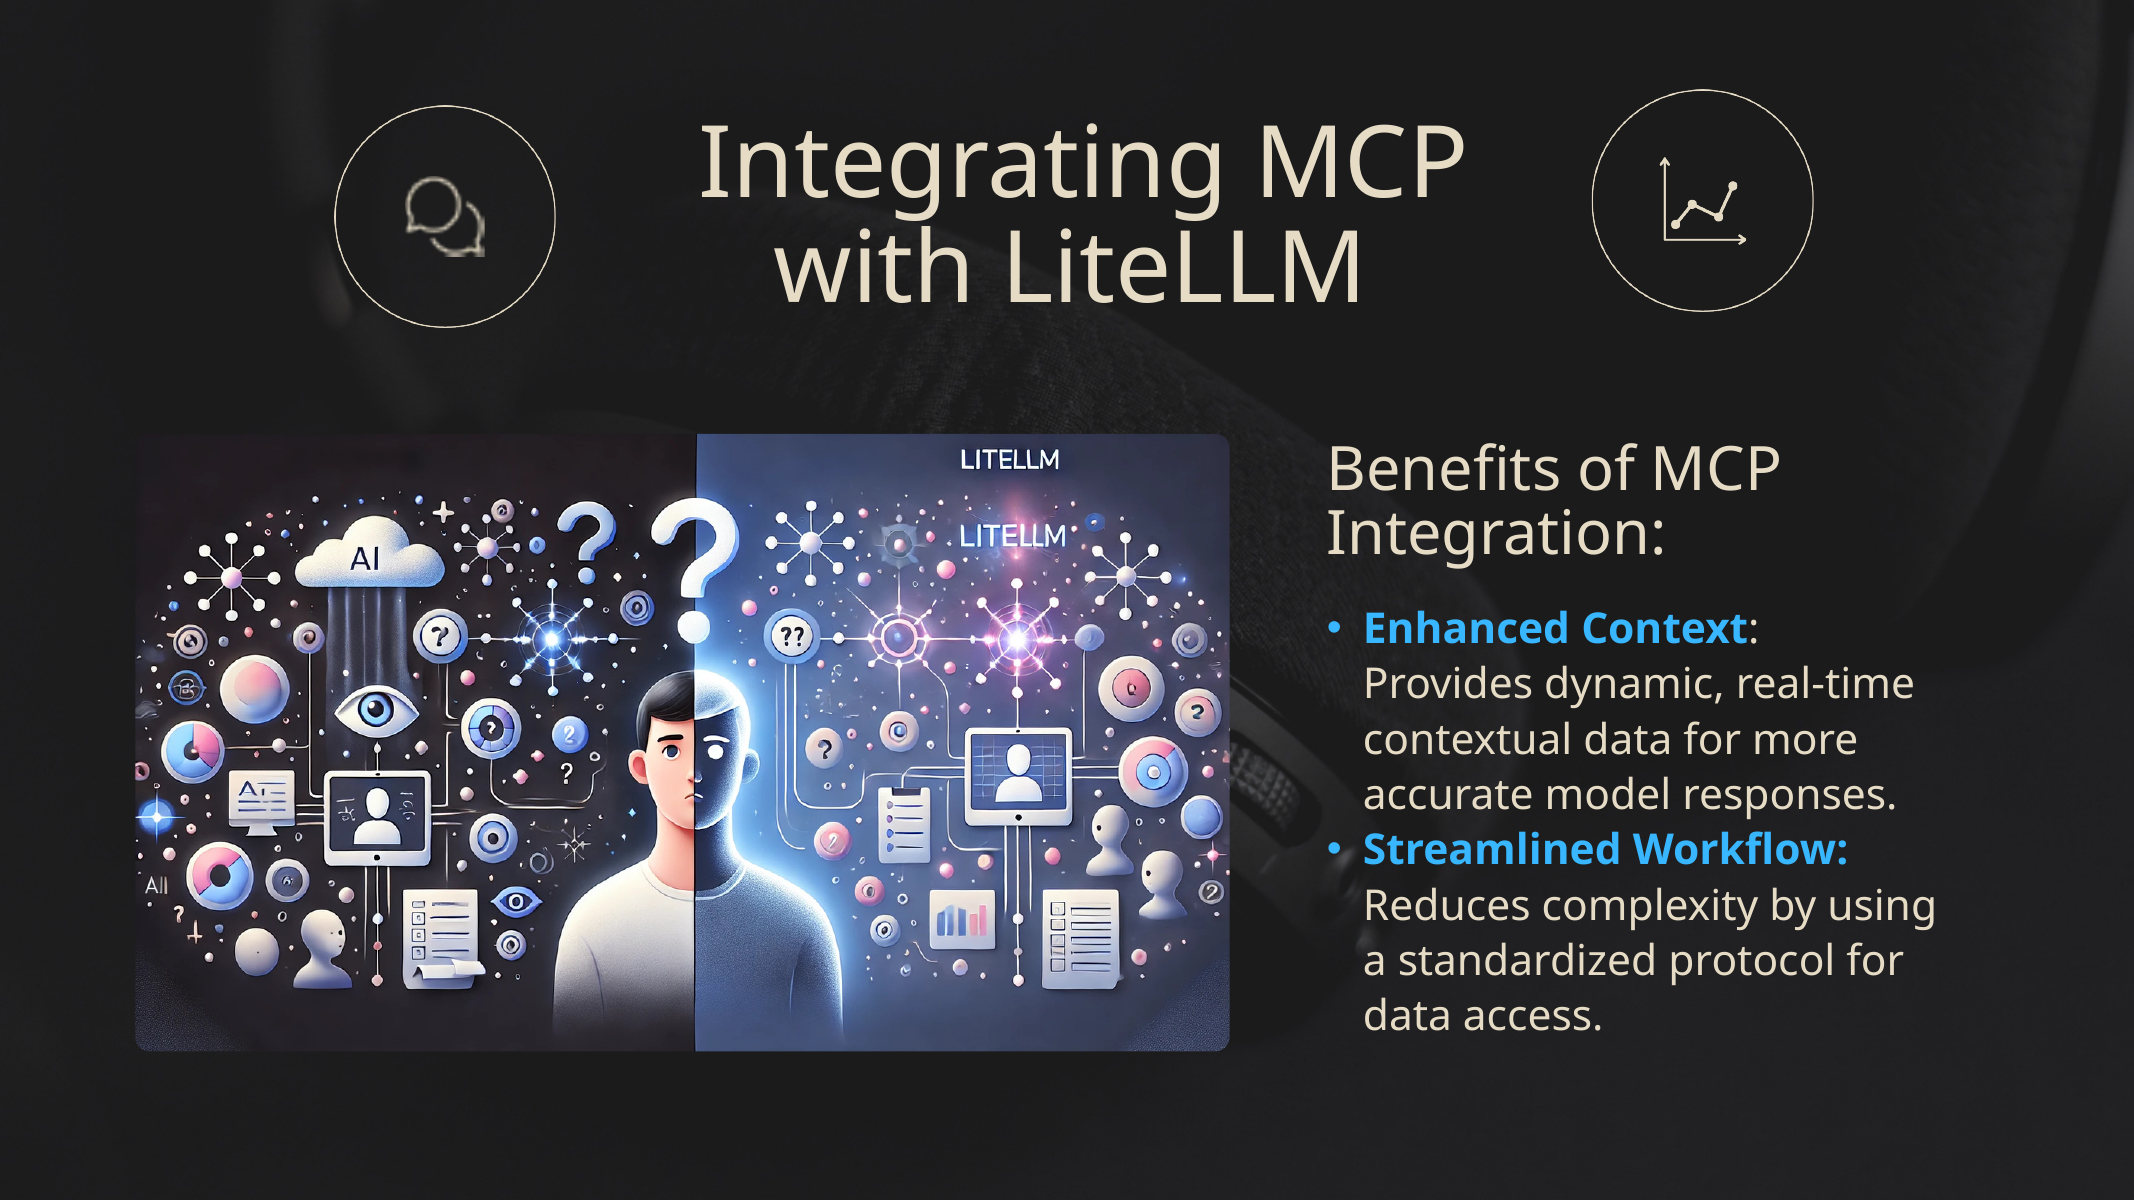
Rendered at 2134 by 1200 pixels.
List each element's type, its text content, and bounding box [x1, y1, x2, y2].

text_box Benefits of MCP Integration: [1326, 438, 1858, 568]
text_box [135, 433, 1230, 1052]
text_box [1591, 89, 1814, 312]
text_box Enhanced Context: Provides dynamic, real-time contextual data for more accurate model responses. Streamlined Workflow: Reduces complexity by using a standardized protocol for data access. [1290, 596, 1970, 1095]
text_box [0, 0, 2134, 1200]
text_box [333, 105, 556, 328]
text_box Integrating MCP with LiteLLM [638, 112, 1504, 323]
